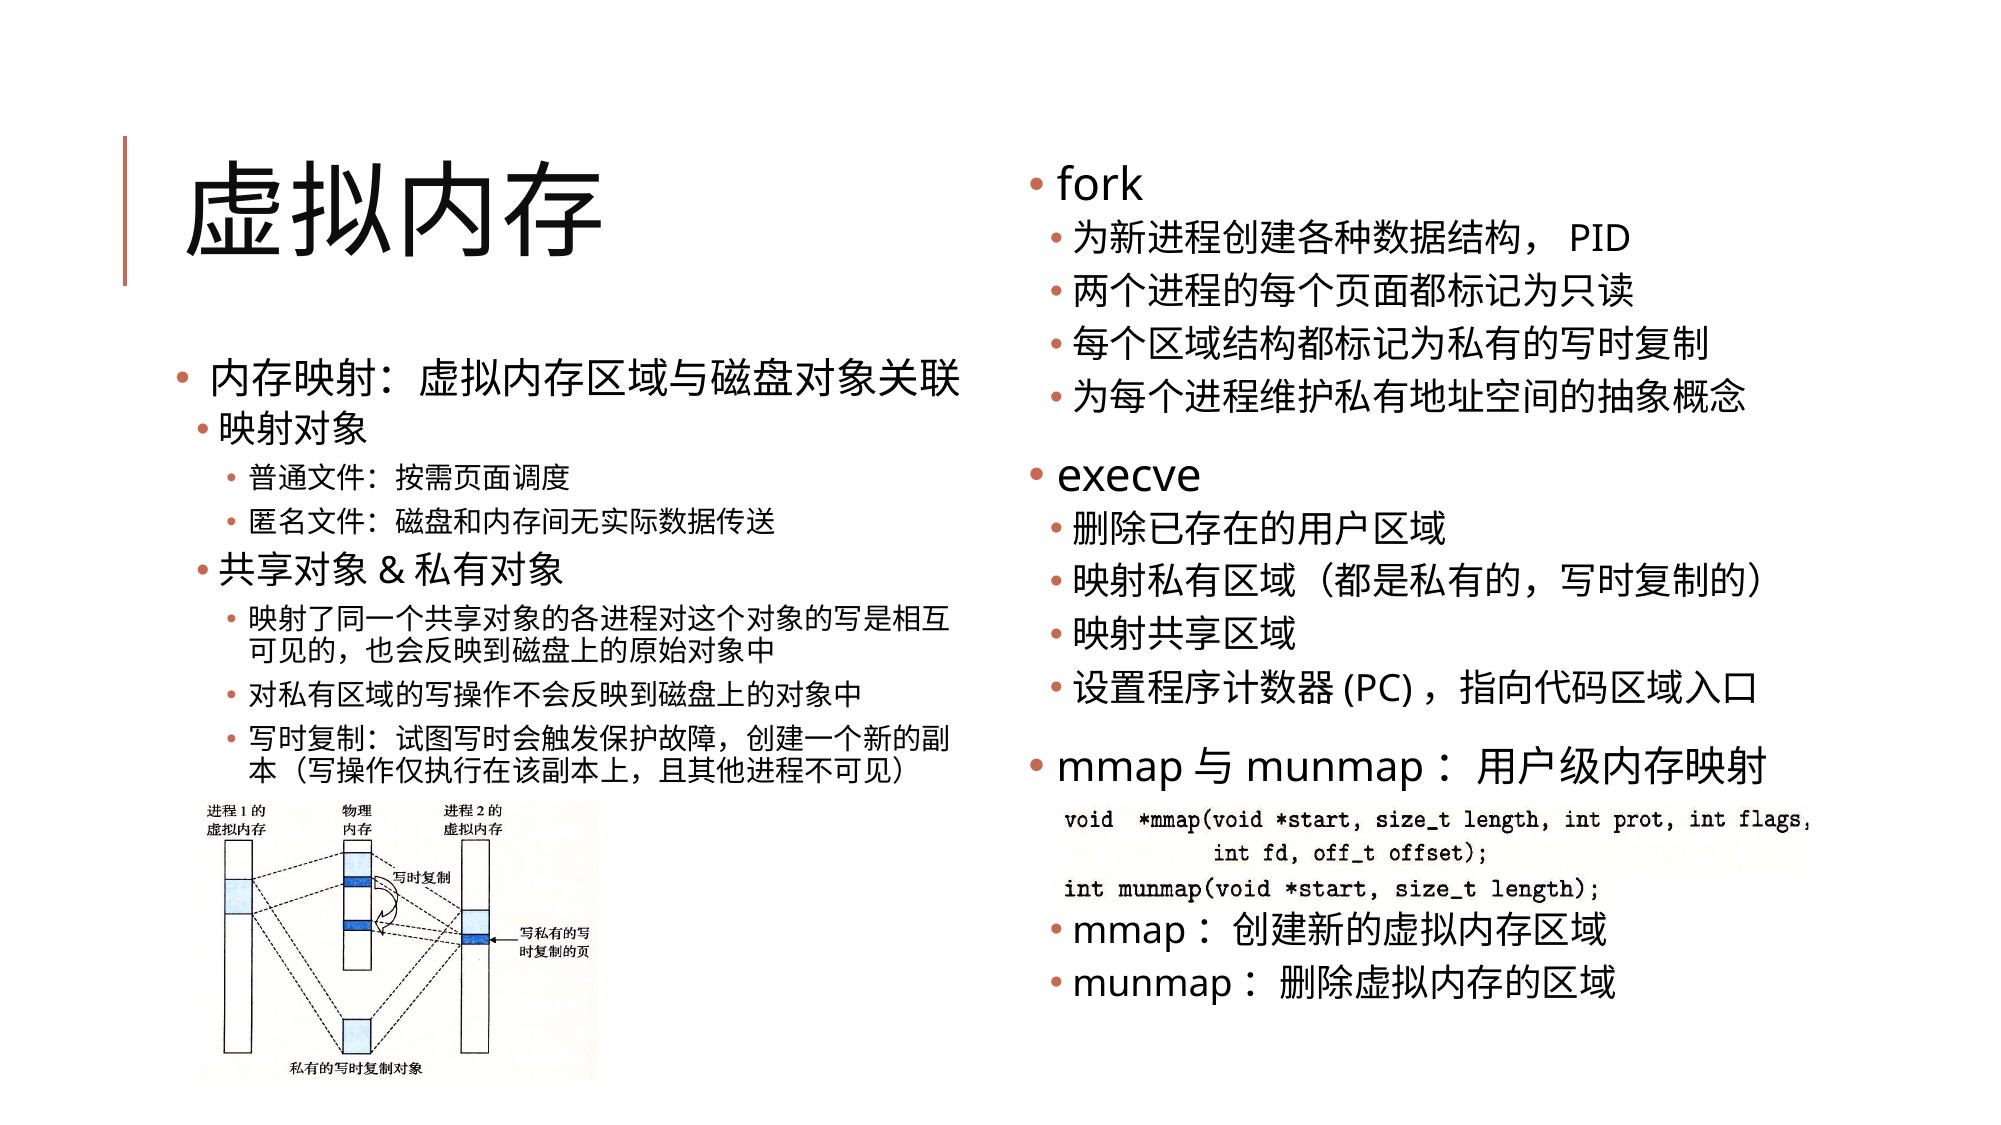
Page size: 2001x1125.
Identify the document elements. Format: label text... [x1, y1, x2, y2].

picture [1050, 804, 1809, 906]
list 内存映射：虚拟内存区域与磁盘对象关联 映射对象 普通文件：按需页面调度 匿名文件：磁盘和内存间无实际数据传送 共享对象&私有对象 映射了同一个共享对象的各进程对这个对象的写是相互可见的，也会反映到磁盘上的原始对象中 对私有区域的写操作不会反映到磁盘上的对象中 写时复制：试图写时会触发保护故障，创建一个新的副本（写操作仅执行在该副本上，且其他进程不可见） [168, 349, 971, 1060]
text_box fork 为新进程创建各种数据结构，PID 两个进程的每个页面都标记为只读 每个区域结构都标记为私有的写时复制 为每个进程维护私有地址空间的抽象概念 execve 删除已存在的用户区域 映射私有区域（都是私有的，写时复制的） 映射共享区域 设置程序计数器(PC)，指向代码区域入口 mmap与munmap：用户级内存映射 mmap：创建新的虚拟内存区域 munmap：删除虚拟内存的区域 [1021, 153, 1824, 1080]
picture [198, 799, 600, 1080]
title 虚拟内存 [168, 96, 1763, 342]
